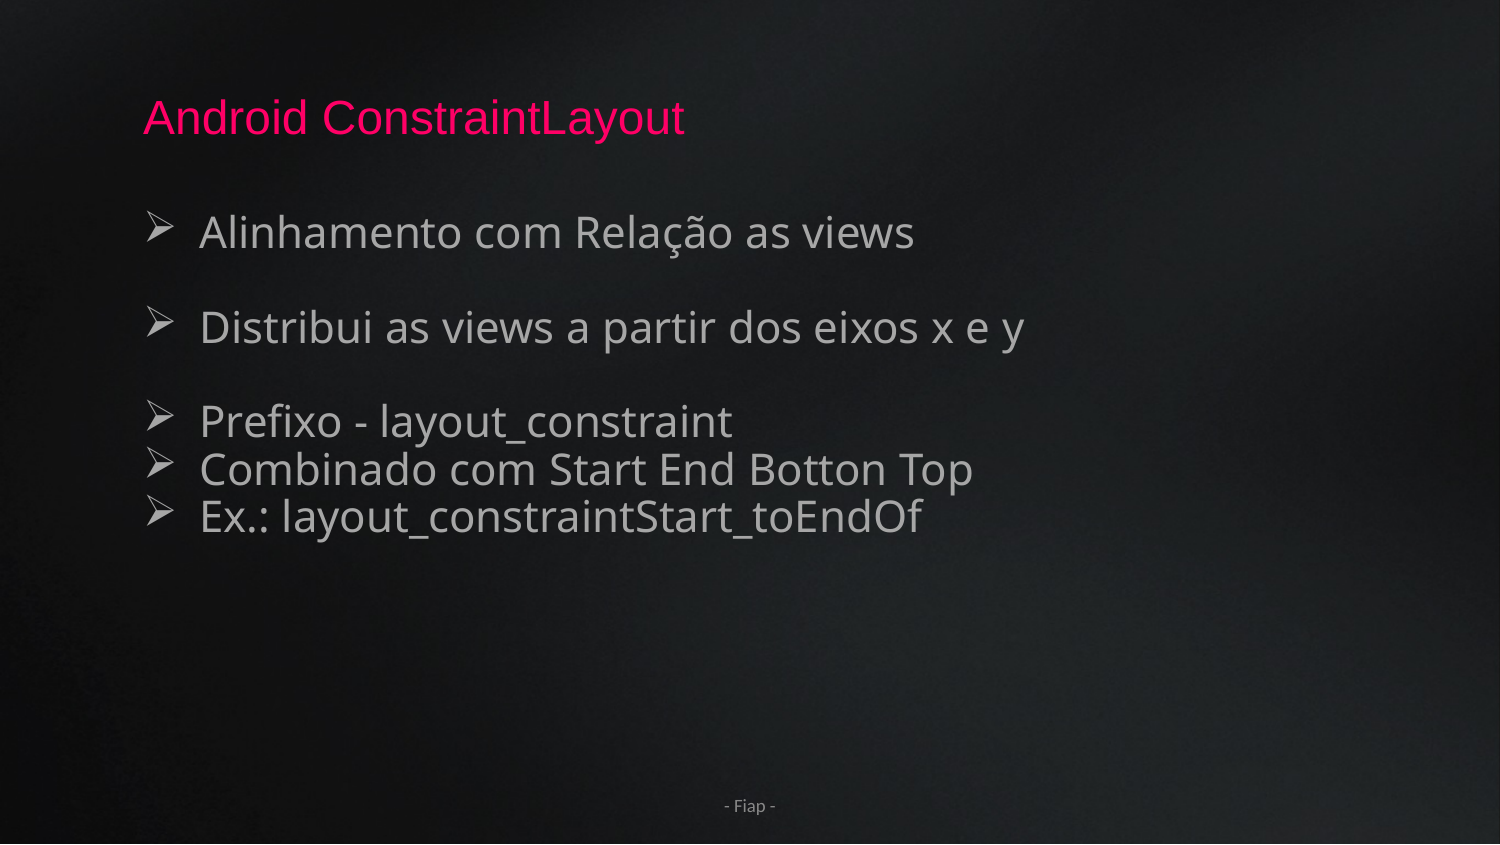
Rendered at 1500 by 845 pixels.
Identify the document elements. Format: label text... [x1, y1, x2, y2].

picture [0, 0, 1500, 844]
title Android ConstraintLayout [128, 77, 1172, 161]
text_box Alinhamento com Relação as views Distribui as views a partir dos eixos x e y Prefixo - layout_constraint Combinado com Start End Botton Top Ex.: layout_constraintStart_toEndOf [128, 203, 1422, 740]
footer - Fiap - [496, 782, 1004, 828]
